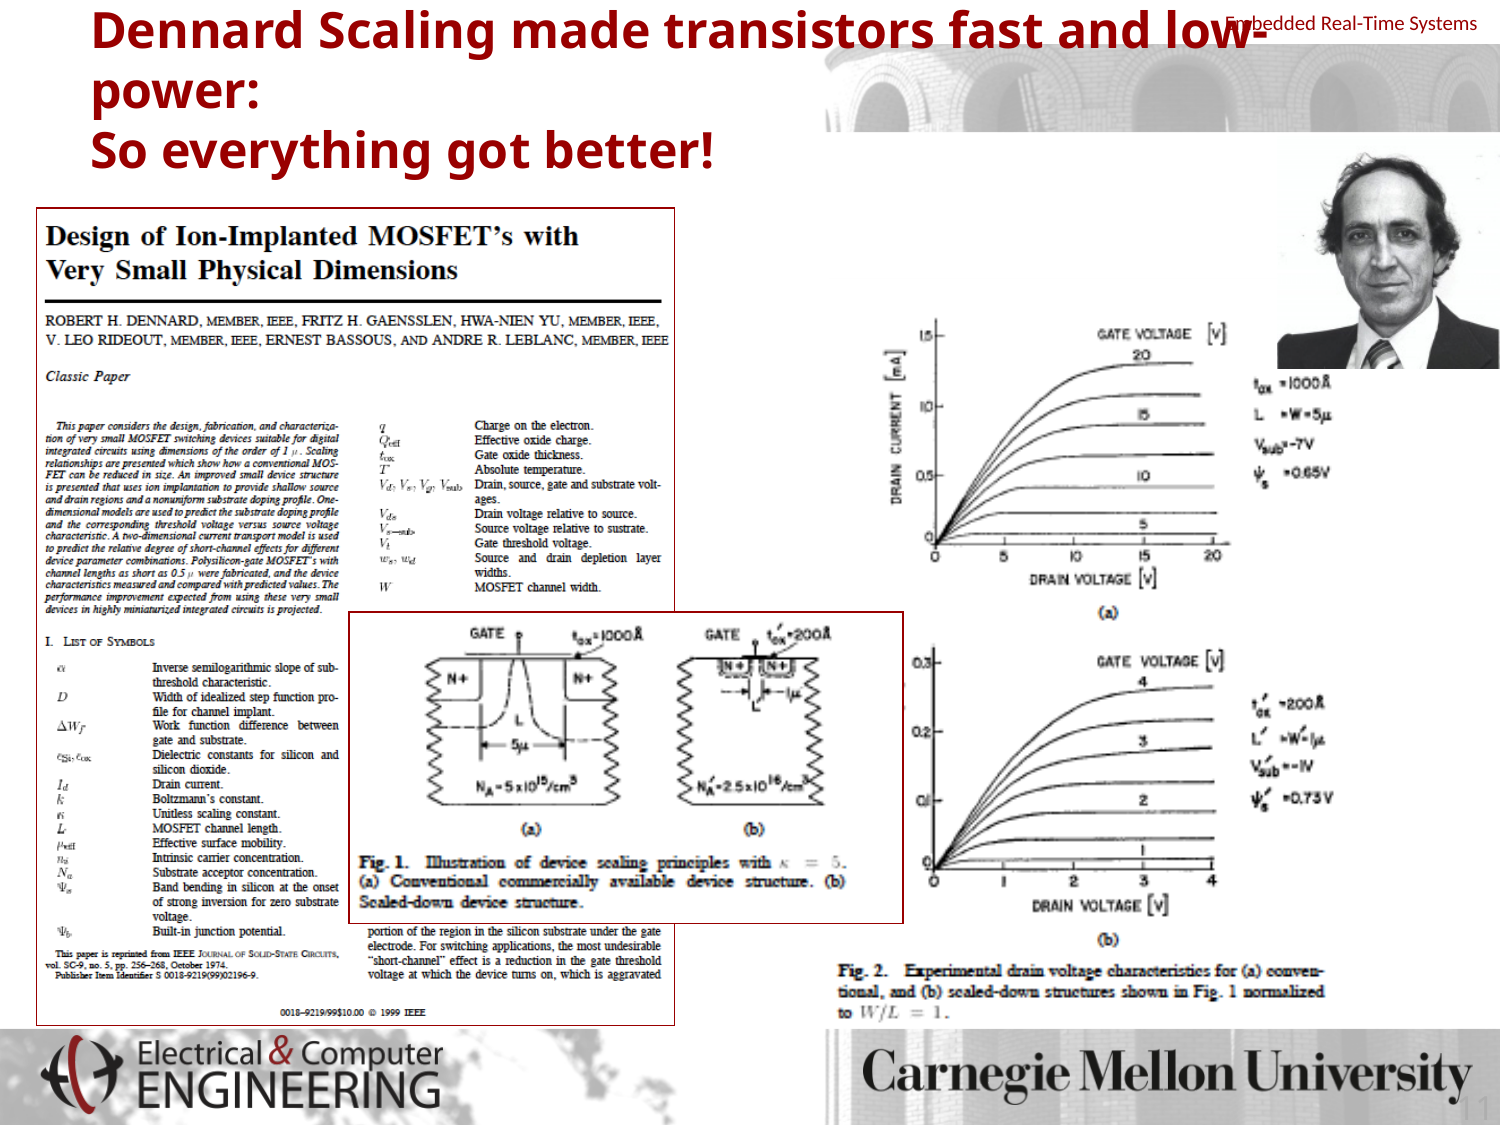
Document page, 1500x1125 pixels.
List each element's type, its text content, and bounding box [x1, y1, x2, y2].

title Dennard Scaling made transistors fast and low-power: So everything got better! [75, 45, 1425, 133]
picture [664, 43, 1500, 133]
picture [37, 136, 1500, 1026]
picture [0, 1028, 1500, 1125]
slide_number 11 [1034, 1072, 1500, 1125]
